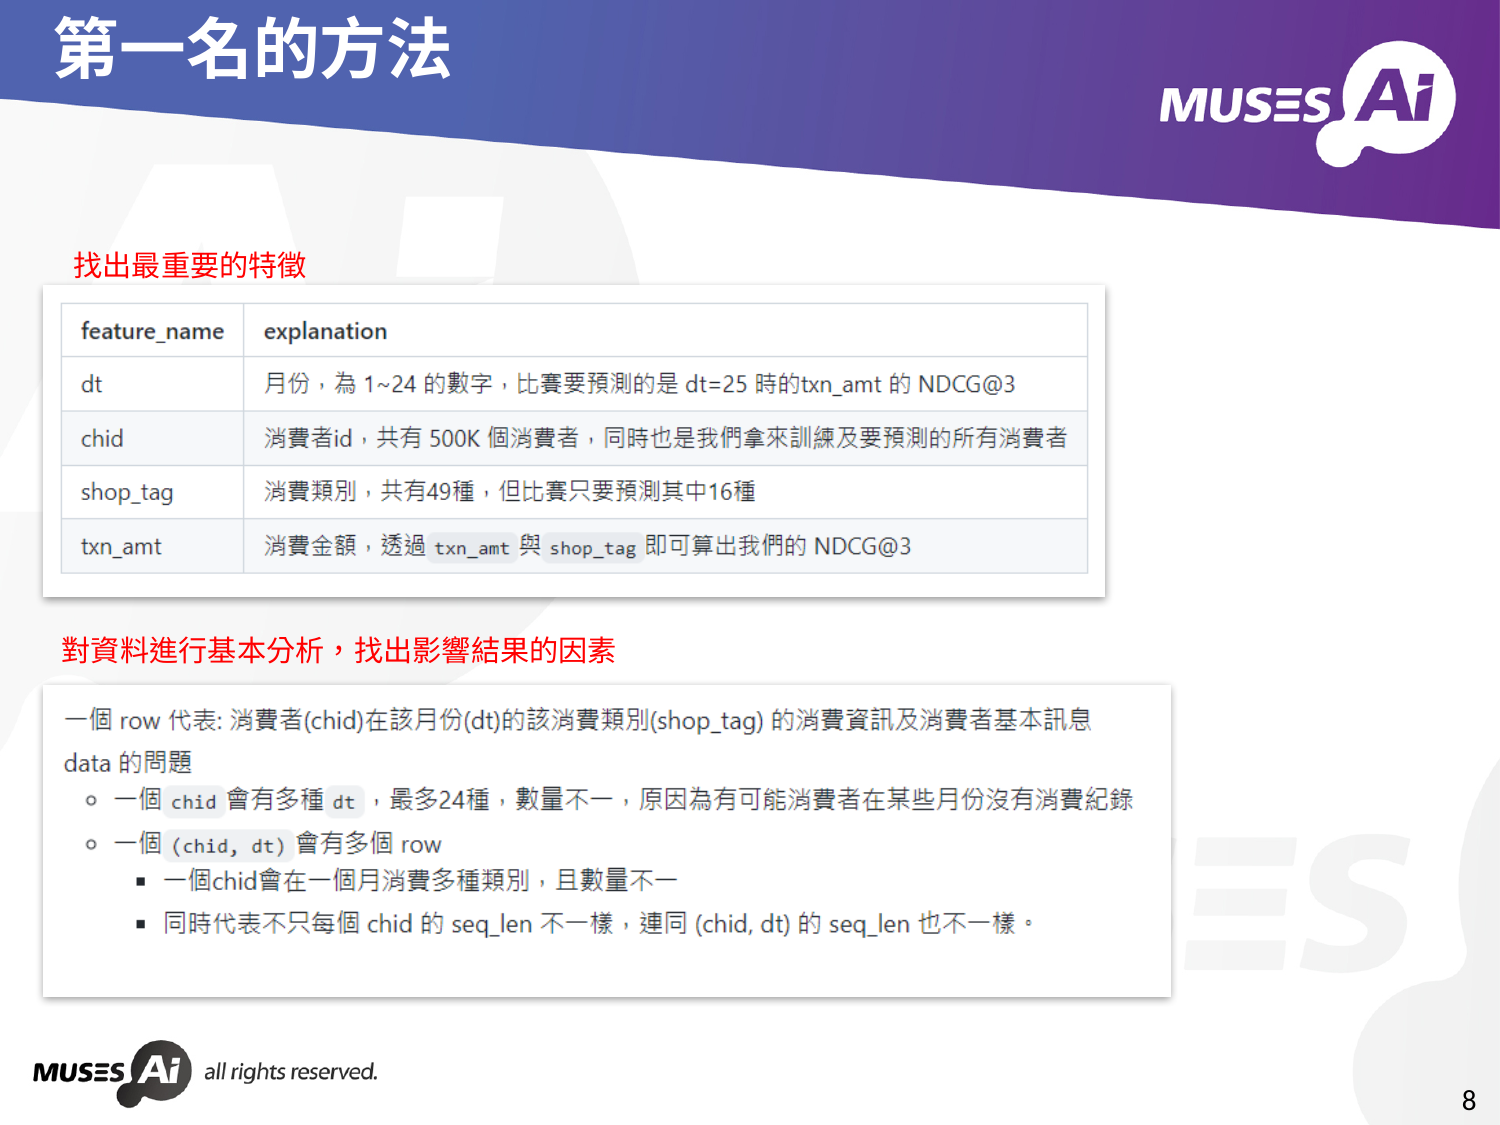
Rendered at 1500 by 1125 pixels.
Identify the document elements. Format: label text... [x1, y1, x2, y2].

picture [0, 0, 1500, 1125]
title 第一名的方法 [37, 8, 1150, 97]
slide_number 8 [1411, 1073, 1492, 1124]
text_box 對資料進行基本分析，找出影響結果的因素 [46, 625, 633, 675]
text_box 找出最重要的特徵 [58, 239, 323, 283]
